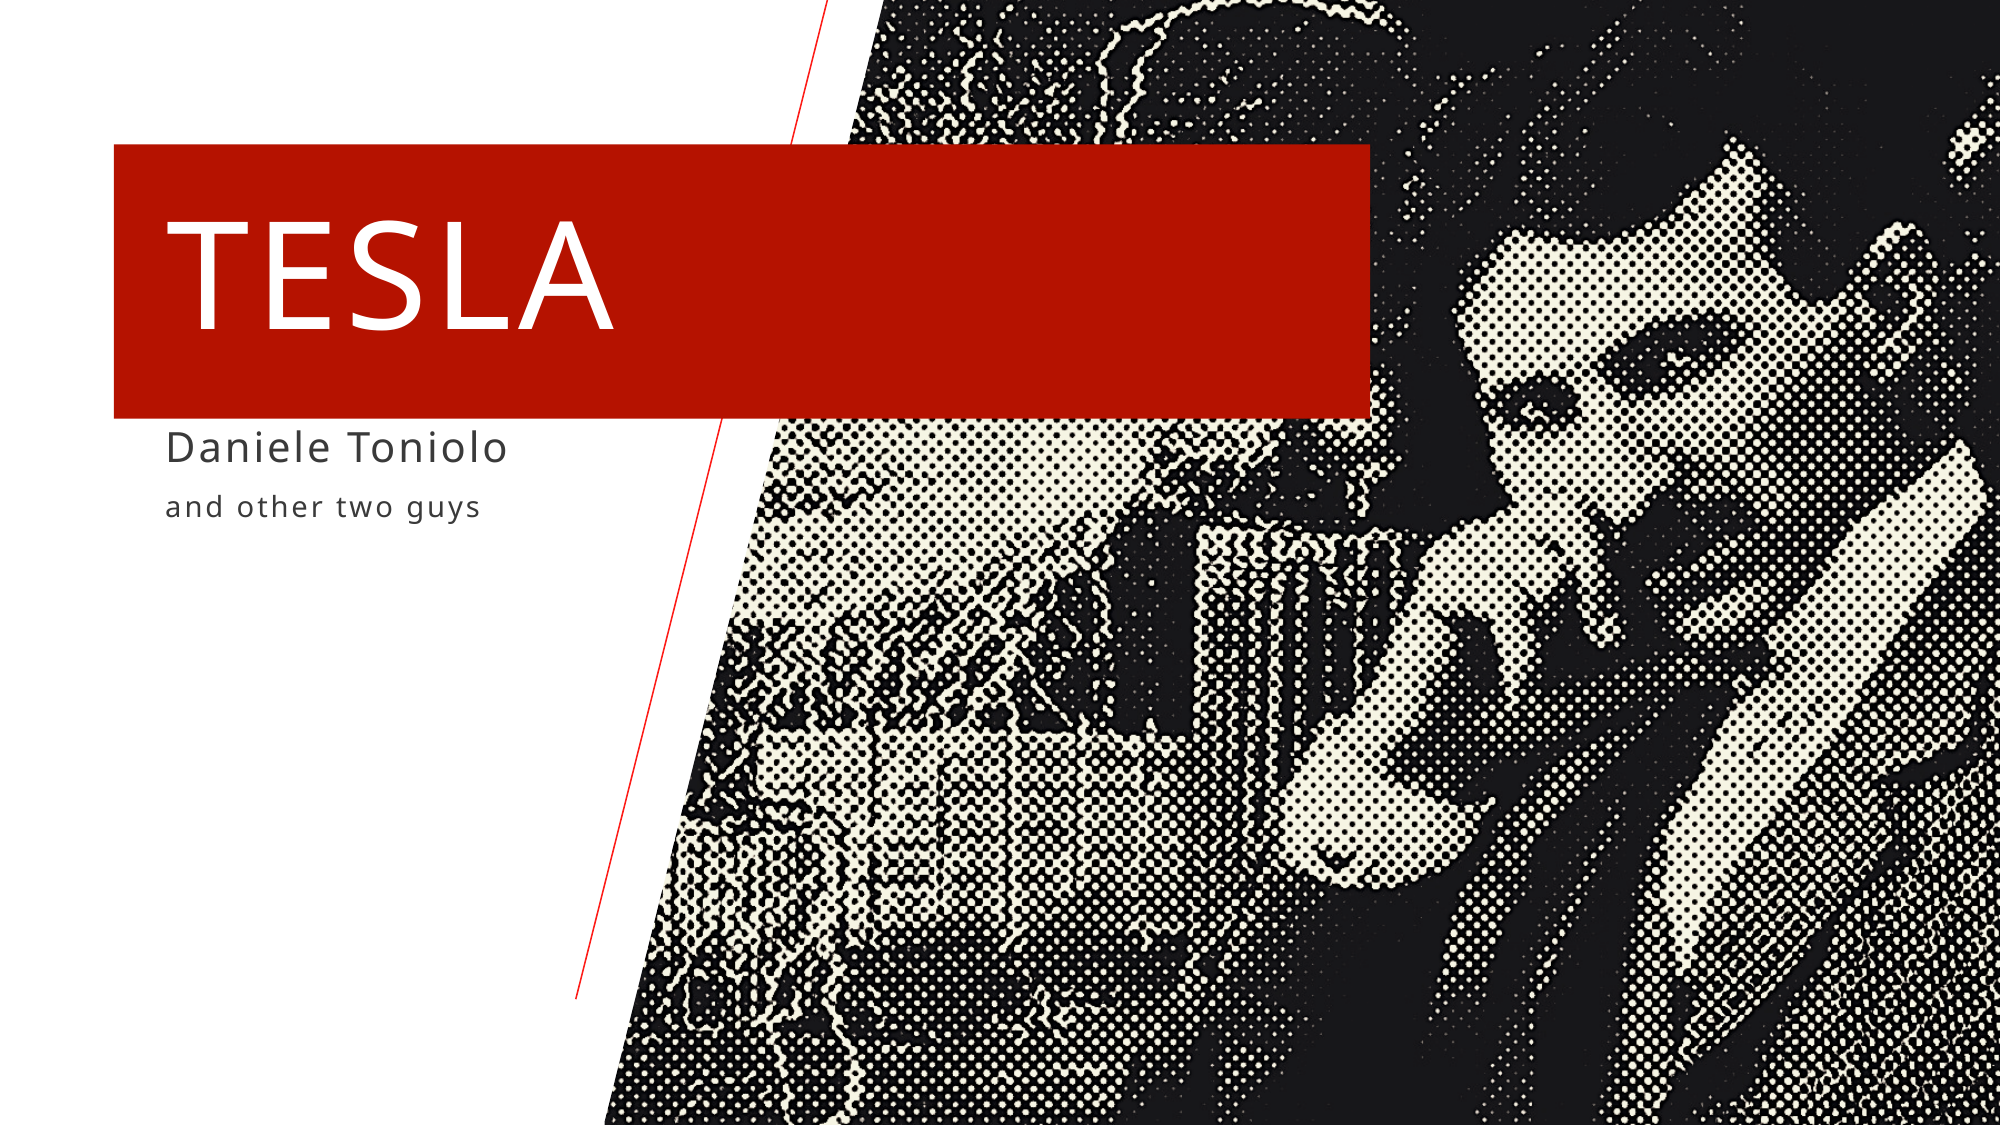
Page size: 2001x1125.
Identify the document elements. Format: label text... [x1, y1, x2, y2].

title Tesla [113, 144, 604, 419]
picture [604, 0, 2000, 1125]
subtitle Daniele Toniolo and other two guys [150, 418, 604, 711]
